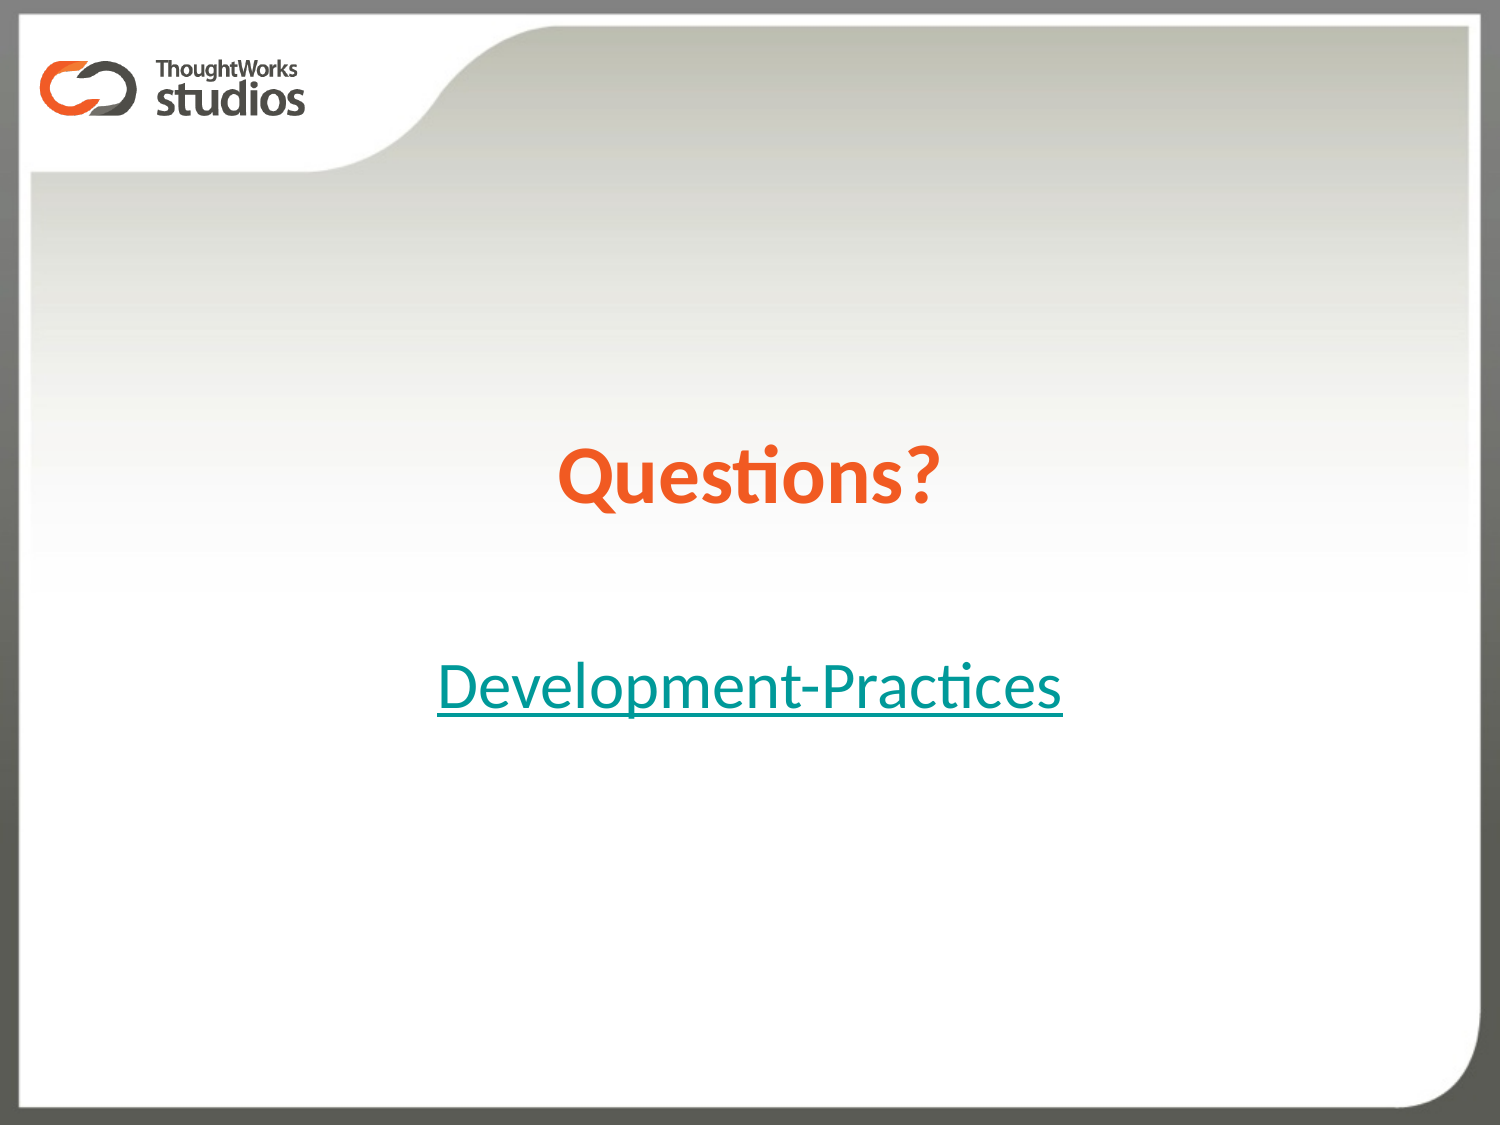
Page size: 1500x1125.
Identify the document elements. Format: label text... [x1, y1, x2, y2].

picture [0, 0, 1500, 1125]
title Questions? [112, 349, 1388, 591]
subtitle Development-Practices [225, 637, 1275, 925]
